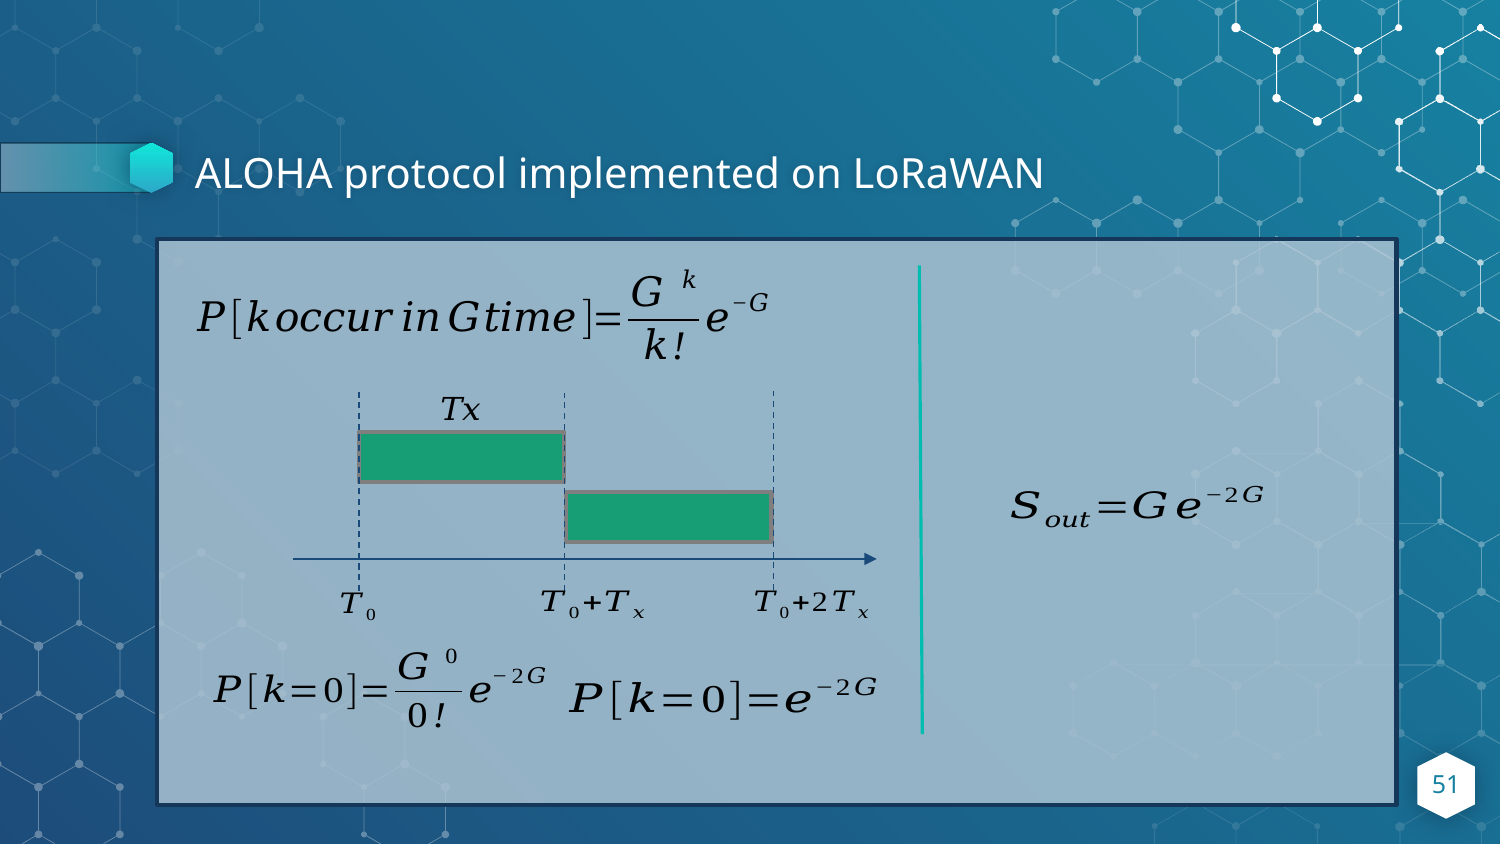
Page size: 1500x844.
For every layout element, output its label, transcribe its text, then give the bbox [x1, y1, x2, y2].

slide_number 51 [1417, 752, 1475, 819]
text_box [155, 237, 1399, 807]
text_box [364, 430, 559, 484]
text_box [568, 490, 769, 544]
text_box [919, 265, 923, 735]
title ALOHA protocol implemented on LoRaWAN [194, 145, 1500, 204]
